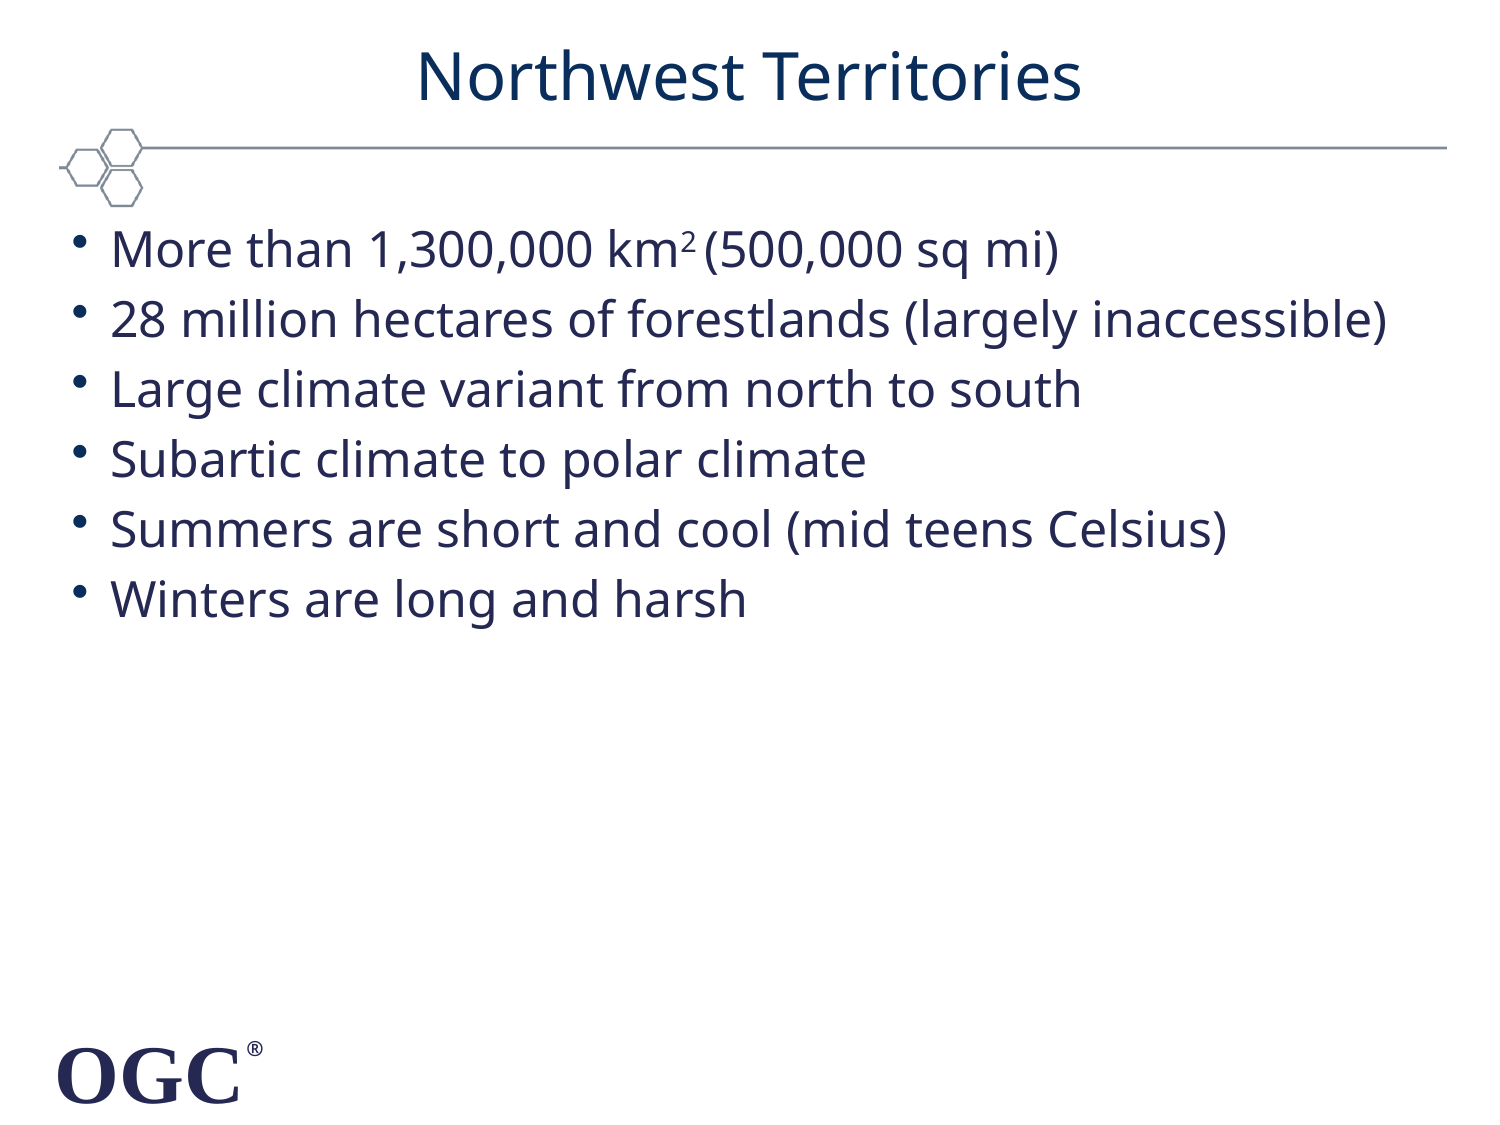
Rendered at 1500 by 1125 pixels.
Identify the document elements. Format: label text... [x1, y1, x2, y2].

list More than 1,300,000 km2 (500,000 sq mi) 28 million hectares of forestlands (largely inaccessible) Large climate variant from north to south Subartic climate to polar climate Summers are short and cool (mid teens Celsius) Winters are long and harsh [56, 209, 1445, 1013]
title Northwest Territories [37, 22, 1463, 136]
picture [59, 136, 1447, 208]
